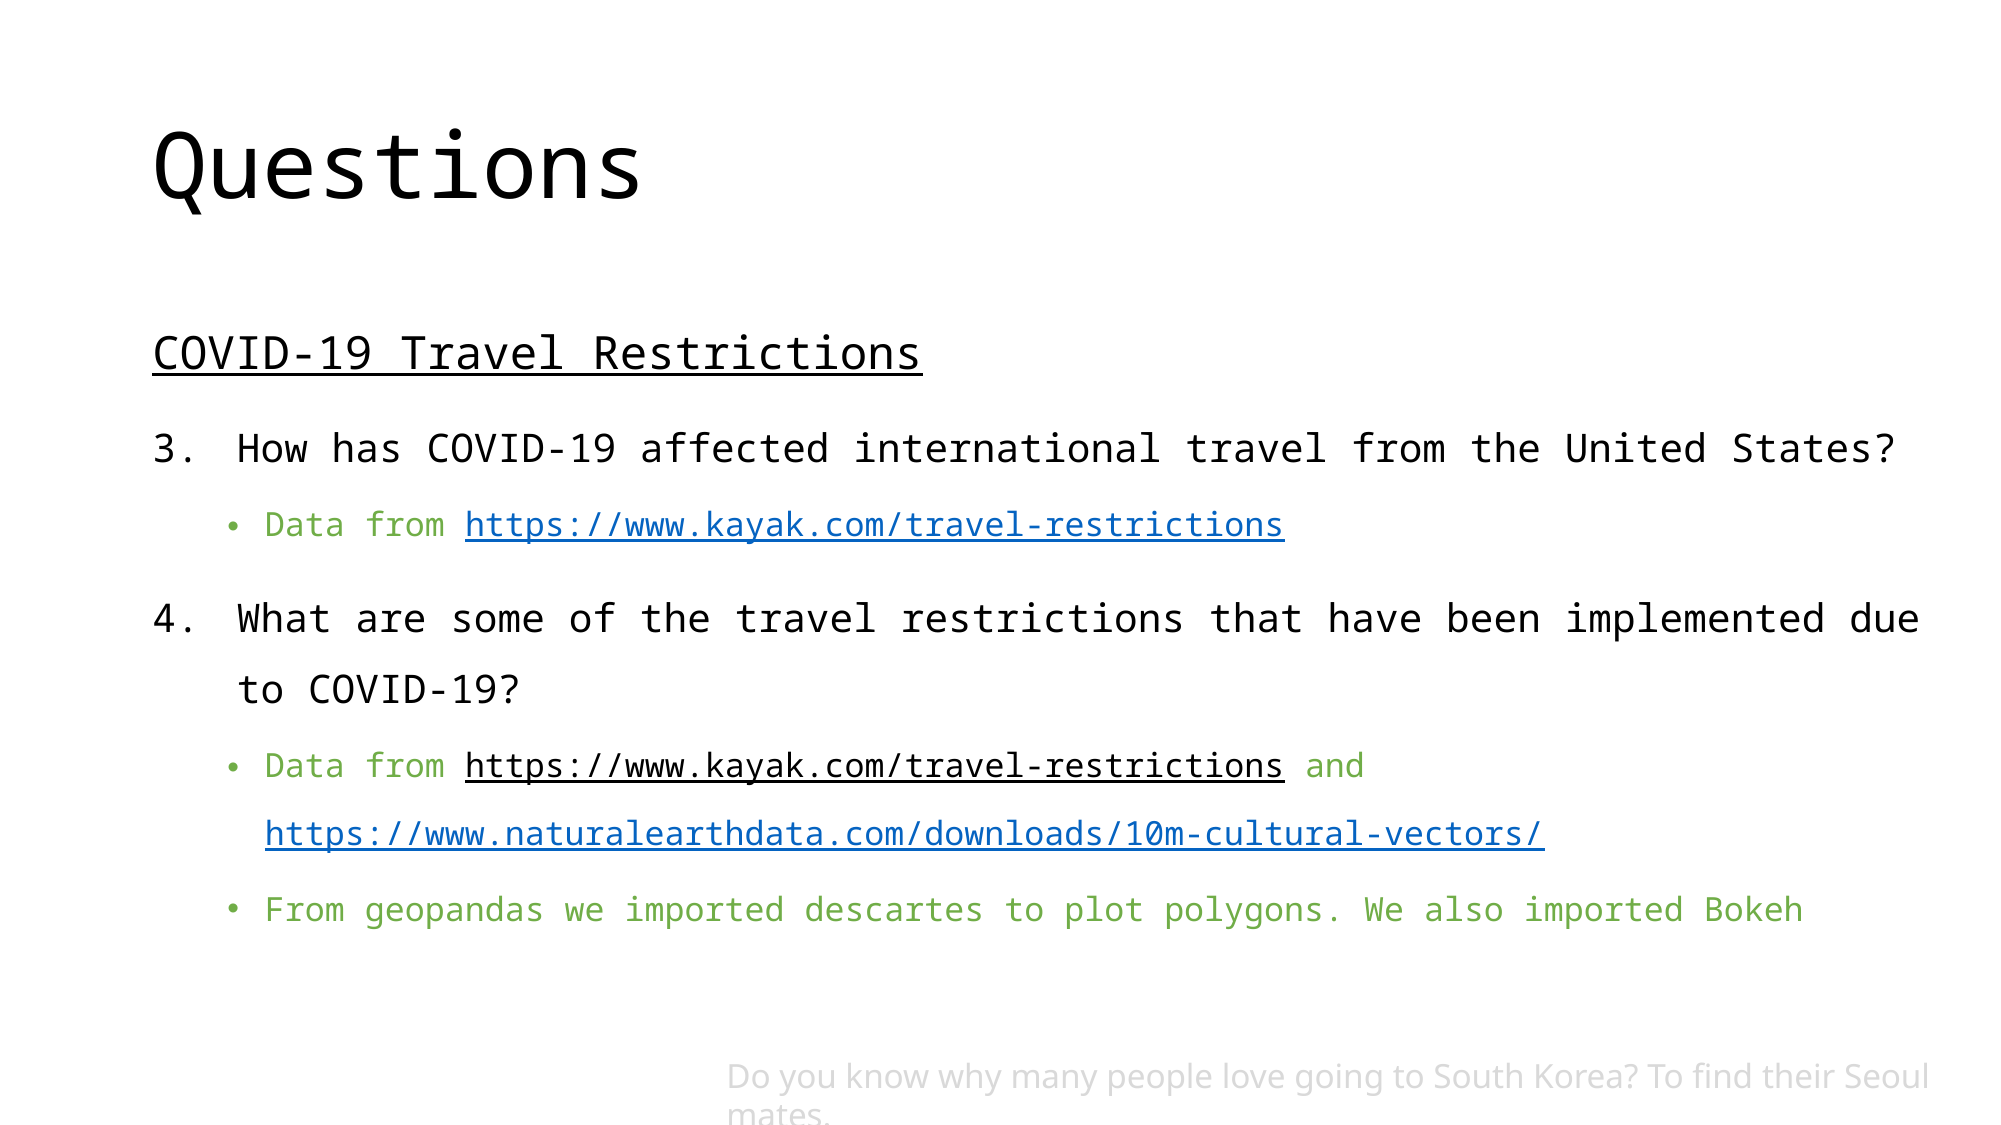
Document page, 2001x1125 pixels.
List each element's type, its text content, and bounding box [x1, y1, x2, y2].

title Questions [137, 59, 1863, 278]
list COVID-19 Travel Restrictions How has COVID-19 affected international travel from the United States? Data from https://www.kayak.com/travel-restrictions What are some of the travel restrictions that have been implemented due to COVID-19? Data from https://www.kayak.com/travel-restrictions and https://www.naturalearthdata.com/downloads/10m-cultural-vectors/ From geopandas we imported descartes to plot polygons. We also imported Bokeh [137, 288, 1941, 1003]
text_box Do you know why many people love going to South Korea? To find their Seoul mates. [711, 1047, 2000, 1125]
